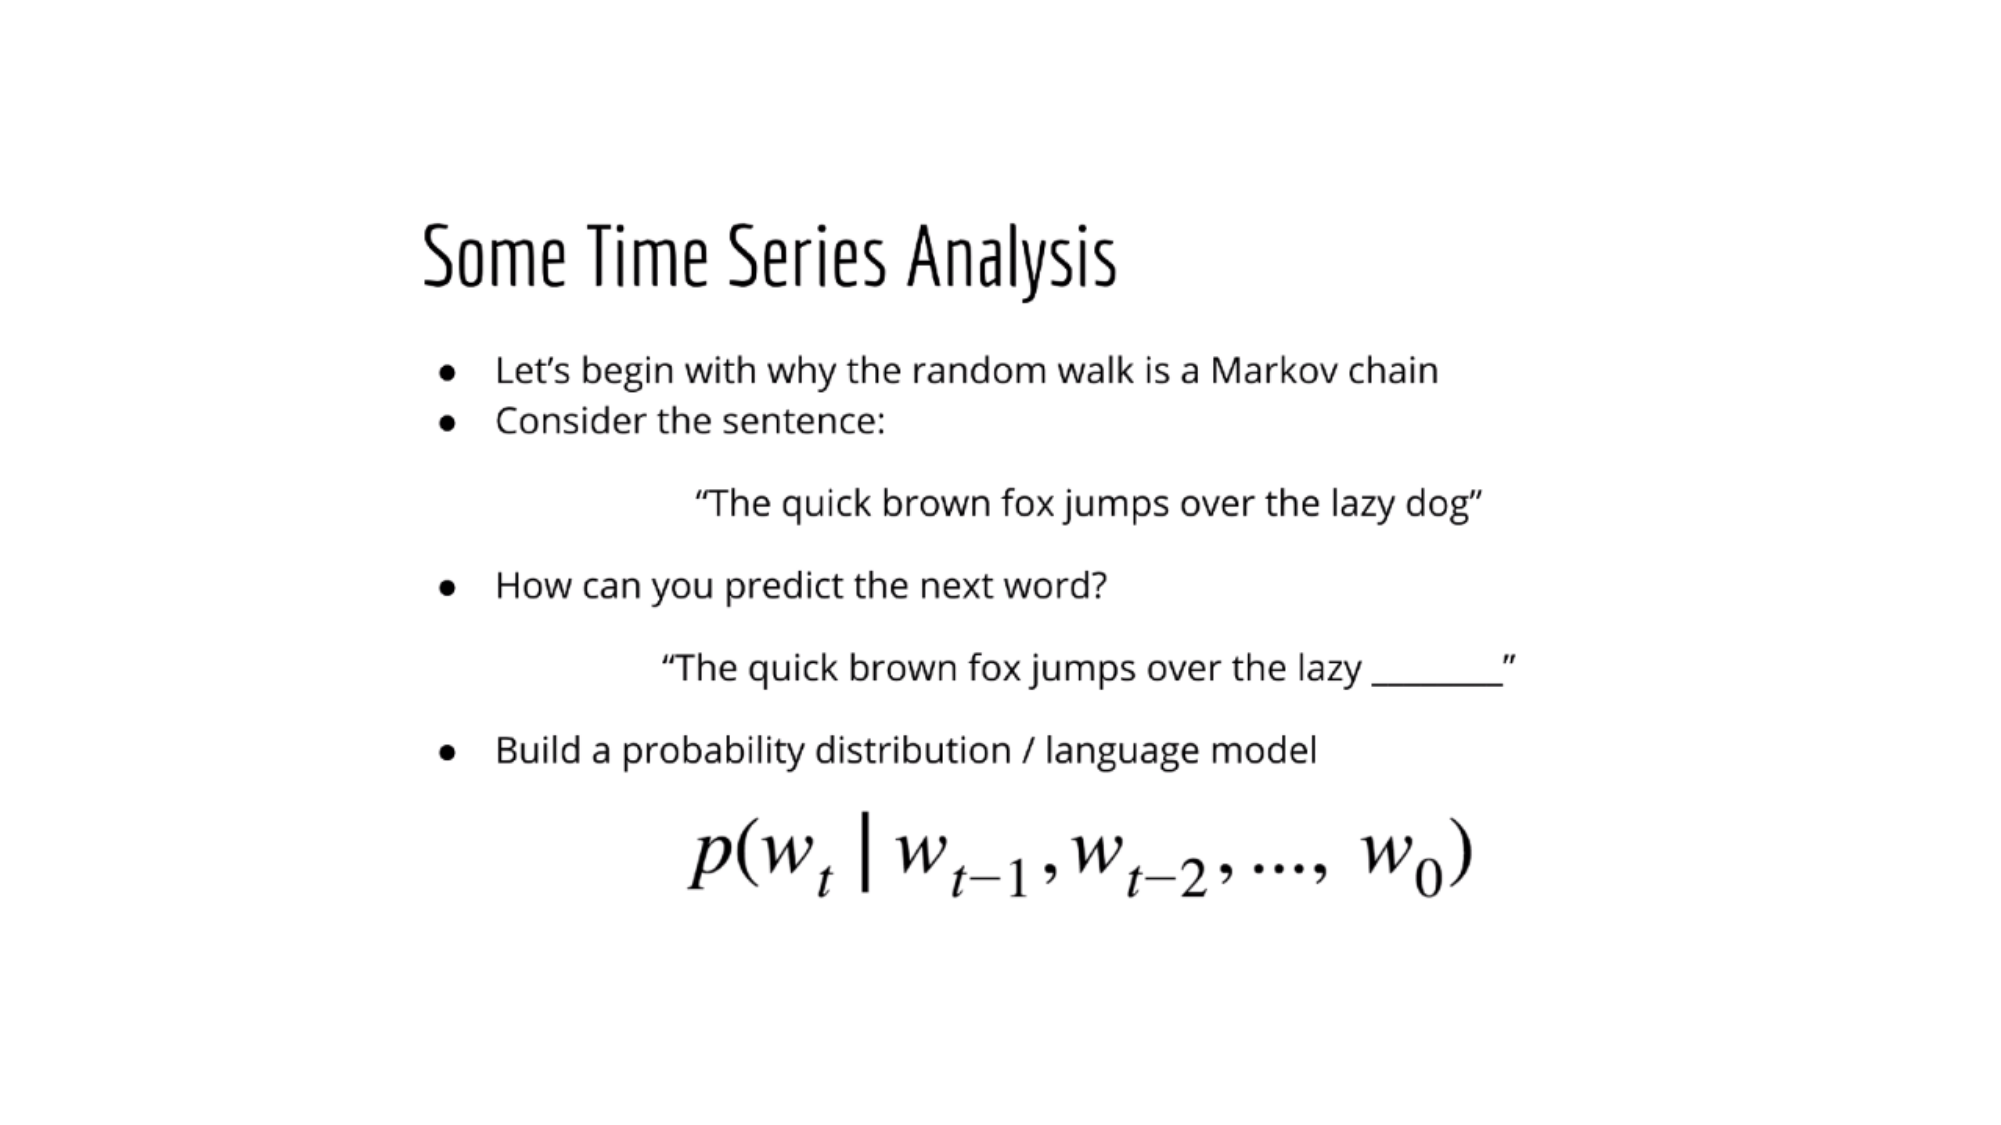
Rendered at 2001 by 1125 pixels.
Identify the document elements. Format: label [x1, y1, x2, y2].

picture [406, 200, 1594, 925]
